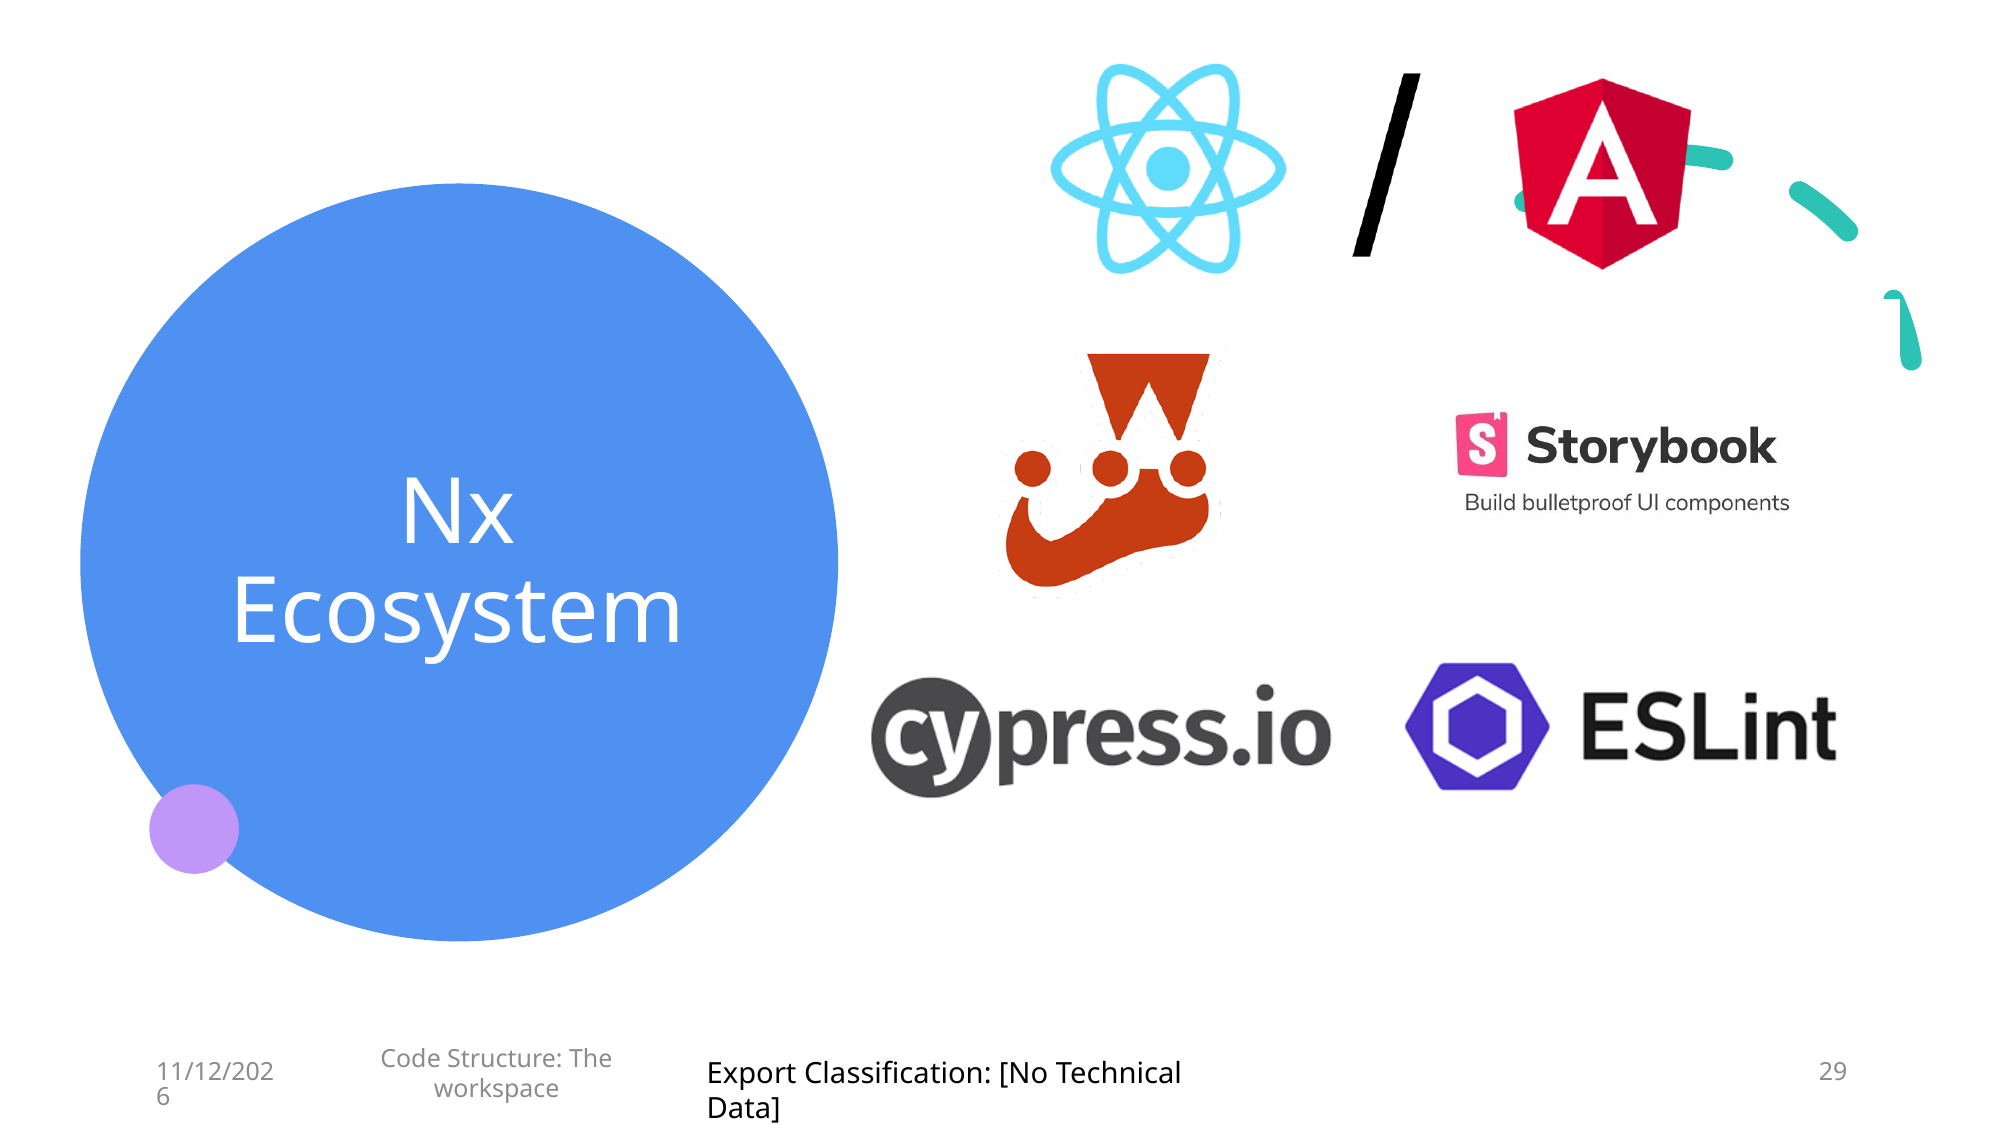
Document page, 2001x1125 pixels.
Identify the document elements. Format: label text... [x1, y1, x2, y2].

picture [994, 0, 1900, 880]
slide_number 29 [1412, 1042, 1863, 1103]
picture [841, 650, 1361, 823]
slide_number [141, 1042, 301, 1103]
footer Code Structure: The workspace [301, 1042, 692, 1103]
title Nx Ecosystem [191, 229, 723, 897]
